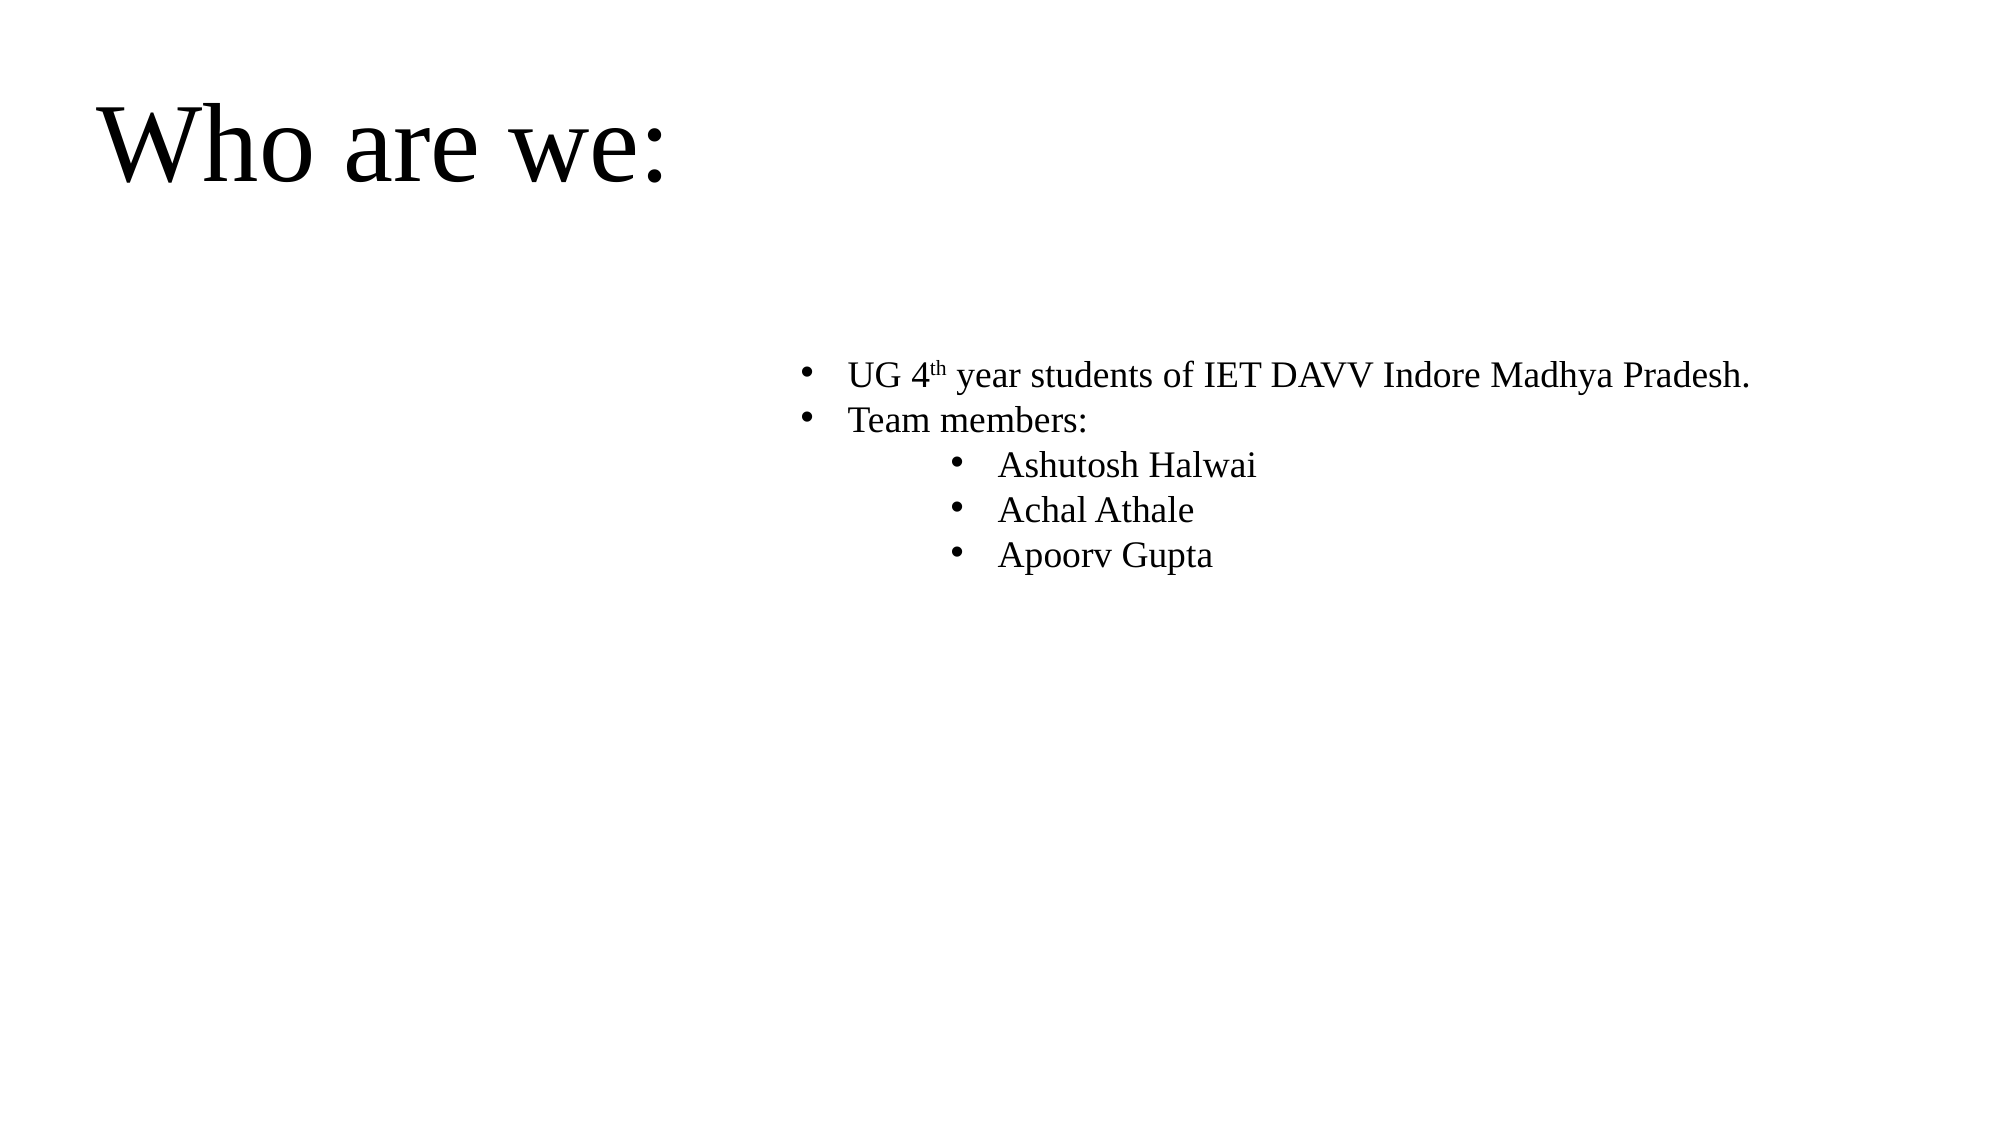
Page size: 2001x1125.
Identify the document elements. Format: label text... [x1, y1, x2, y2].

text_box UG 4th year students of IET DAVV Indore Madhya Pradesh. Team members: Ashutosh Halwai Achal Athale Apoorv Gupta [785, 342, 1891, 582]
text_box Who are we: [81, 61, 688, 212]
